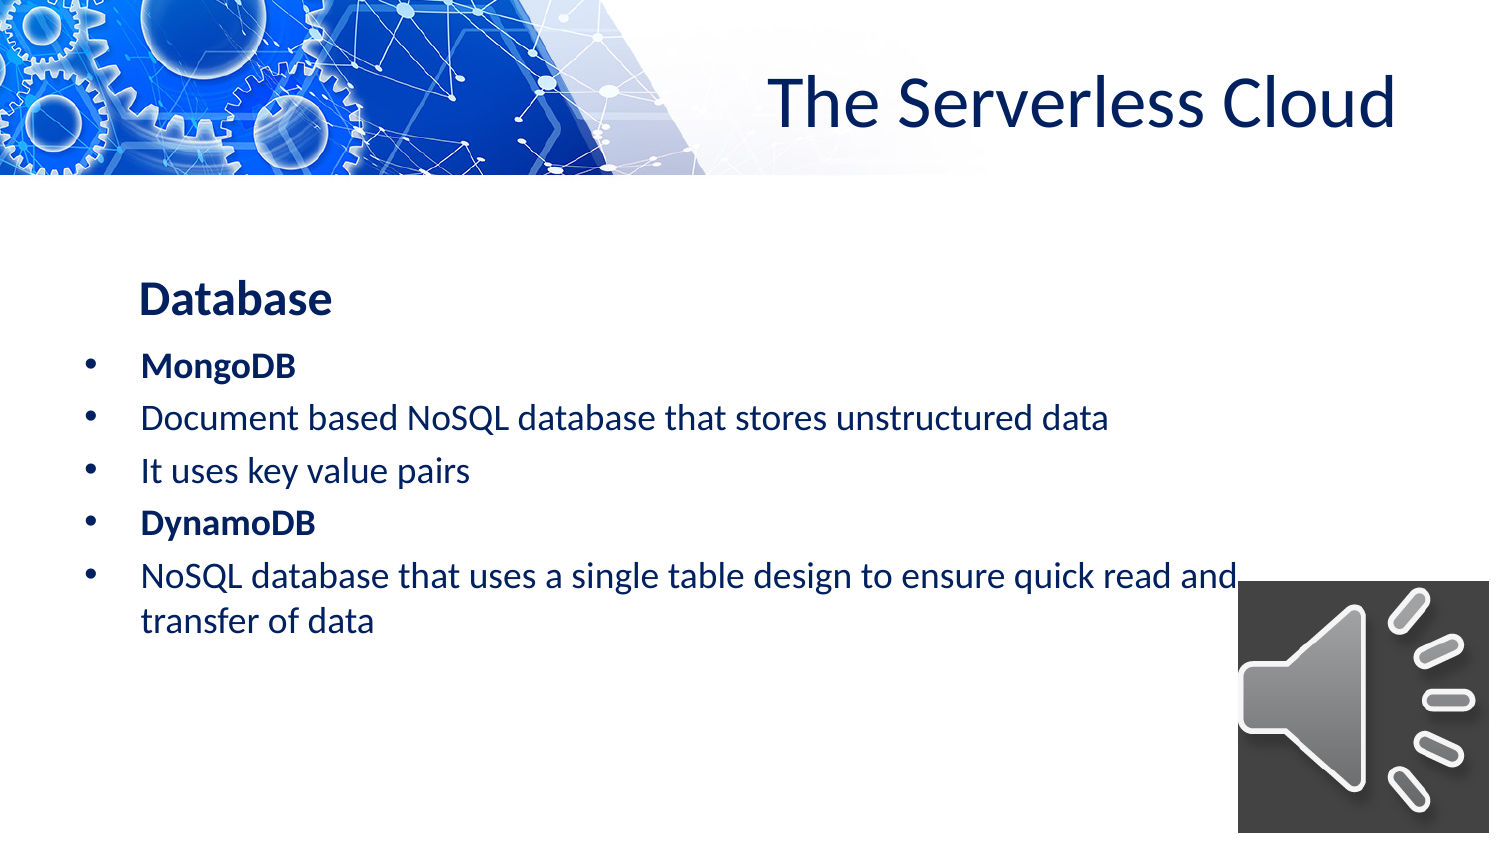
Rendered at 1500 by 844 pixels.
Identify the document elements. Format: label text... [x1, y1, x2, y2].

picture [0, 0, 1500, 844]
text_box MongoDB Document based NoSQL database that stores unstructured data It uses key value pairs DynamoDB NoSQL database that uses a single table design to ensure quick read and transfer of data [69, 333, 1367, 672]
title The Serverless Cloud [86, 34, 1414, 161]
text_box Database [43, 254, 429, 334]
